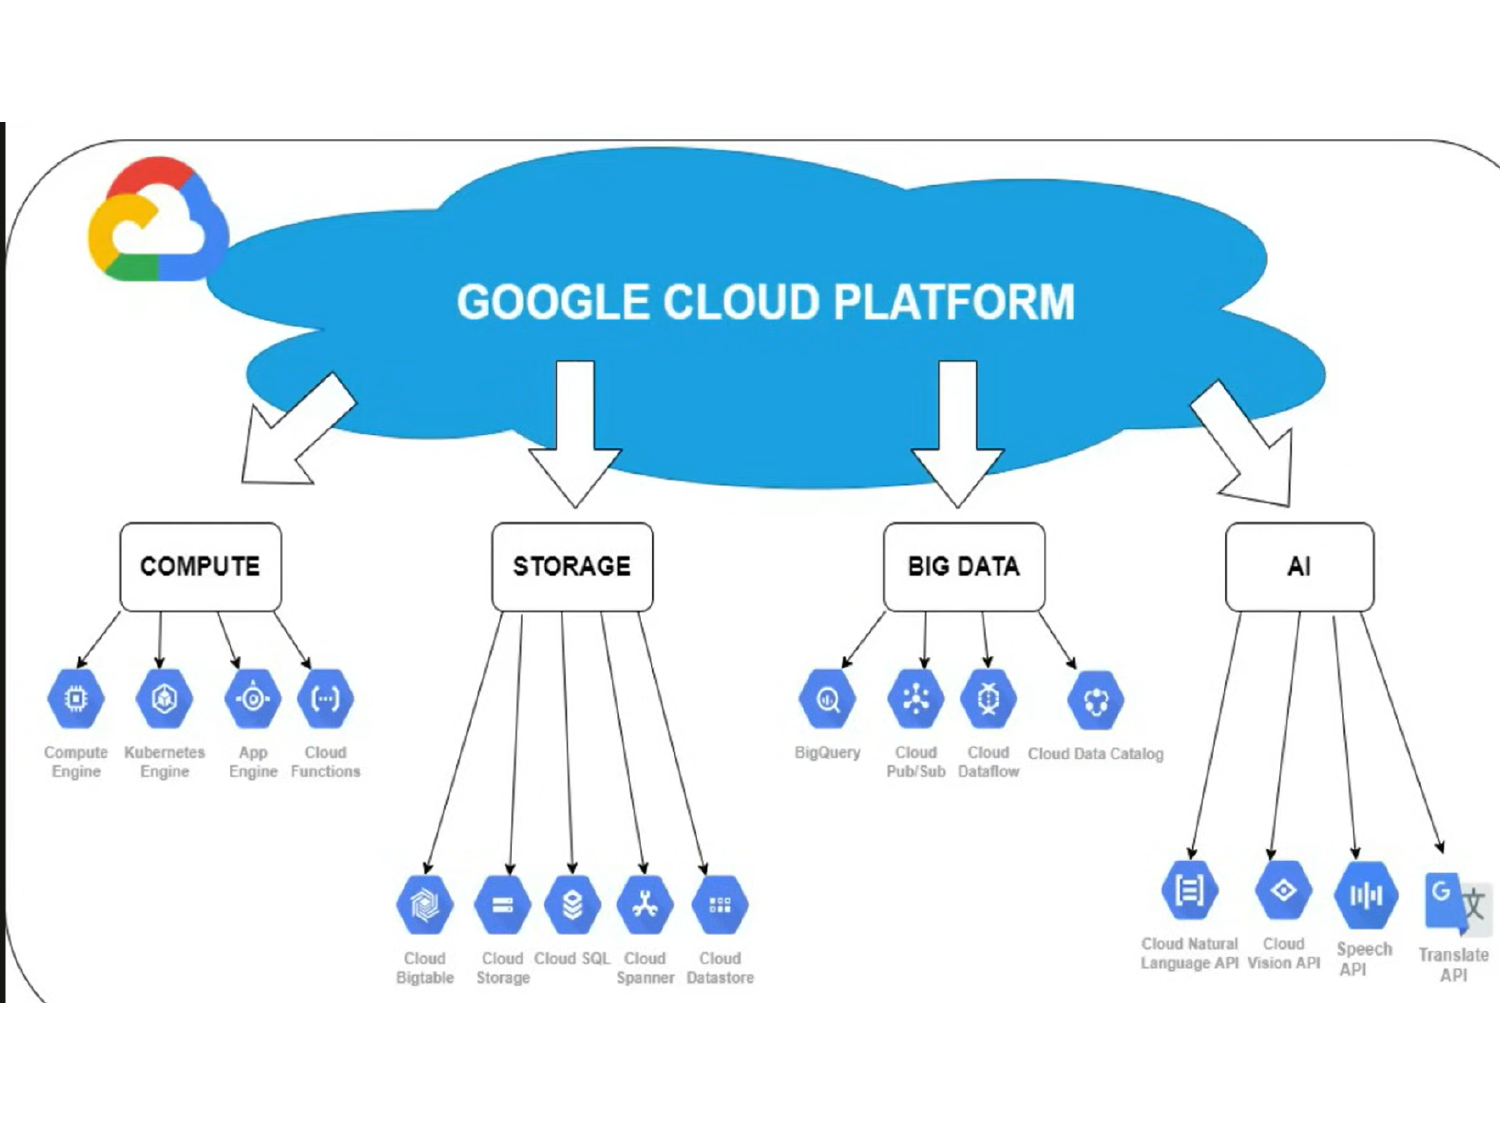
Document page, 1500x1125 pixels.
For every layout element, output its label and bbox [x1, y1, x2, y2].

picture [0, 122, 1500, 1003]
